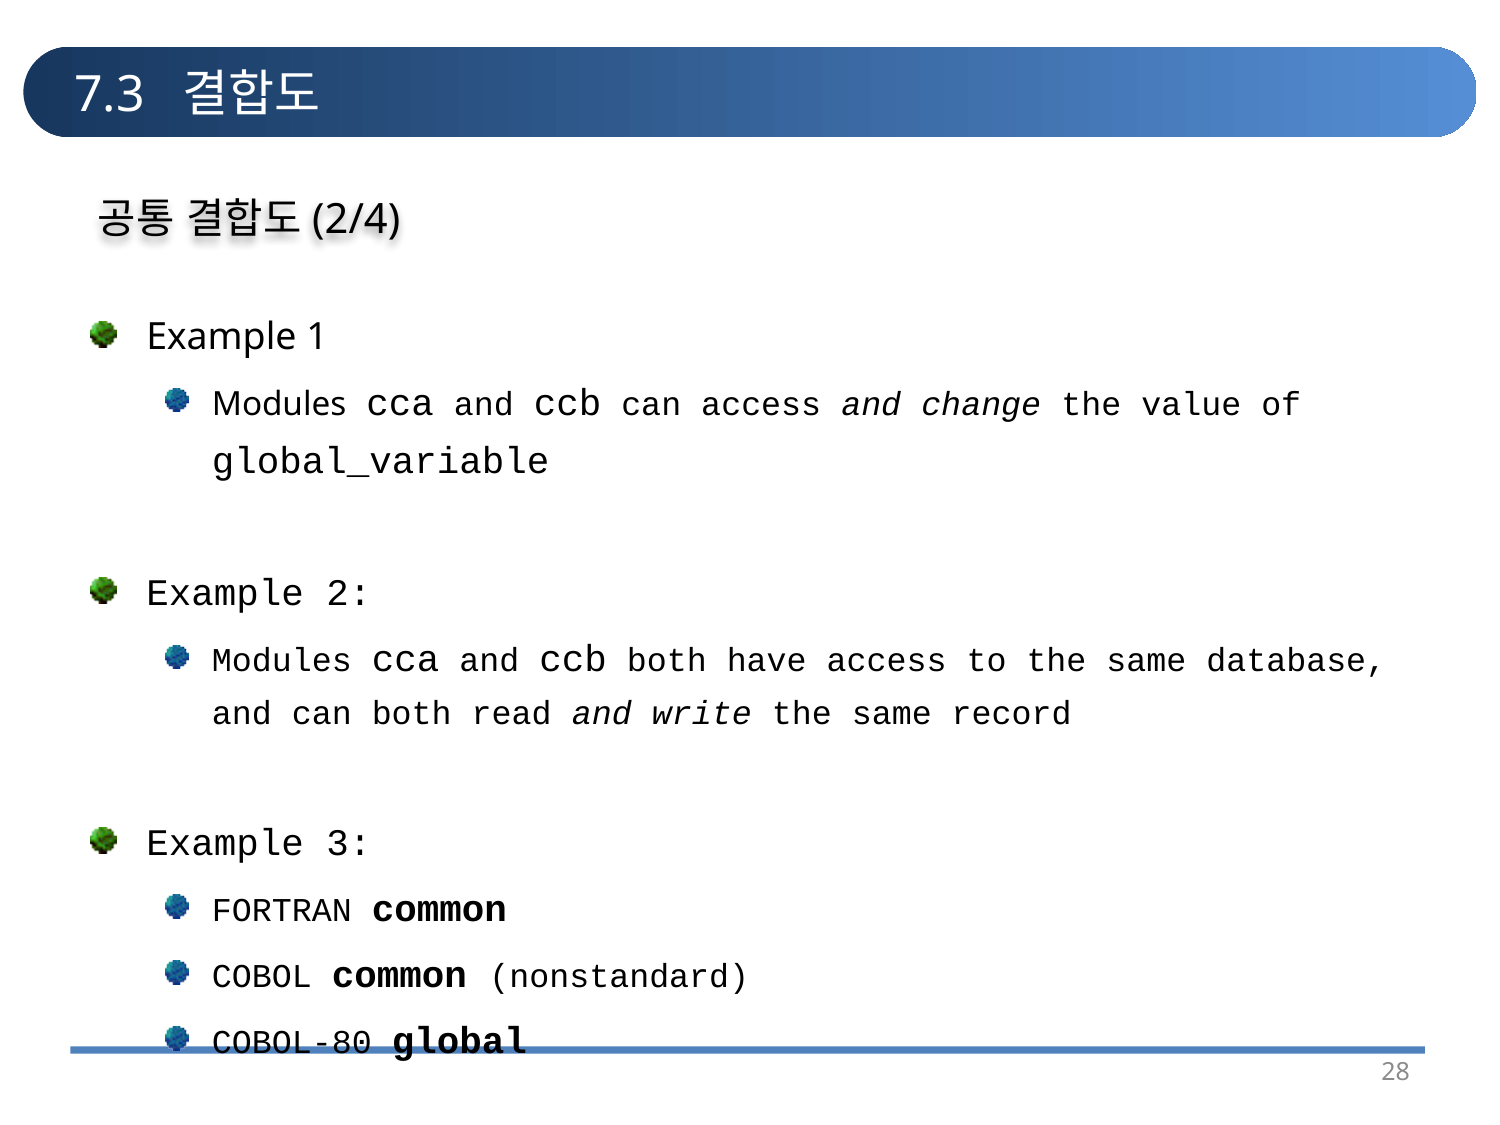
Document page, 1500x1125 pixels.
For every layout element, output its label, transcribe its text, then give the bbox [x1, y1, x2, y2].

picture [165, 388, 189, 412]
picture [90, 321, 117, 348]
list 공통 결합도(2/4) [60, 180, 438, 255]
picture [90, 827, 117, 854]
list Example 1 Modules cca and ccb can access and change the value of global_variable Example 2: Modules cca and ccb both have access to the same database, and can both read and write the same record Example 3: FORTRAN common COBOL common (nonstandard) COBOL-80 global [74, 290, 1471, 1006]
picture [90, 577, 117, 604]
picture [165, 645, 189, 669]
picture [165, 1026, 189, 1051]
picture [165, 960, 189, 985]
picture [165, 894, 189, 919]
title 7.3 결합도 [59, 56, 1410, 126]
slide_number 28 [1074, 1042, 1425, 1103]
